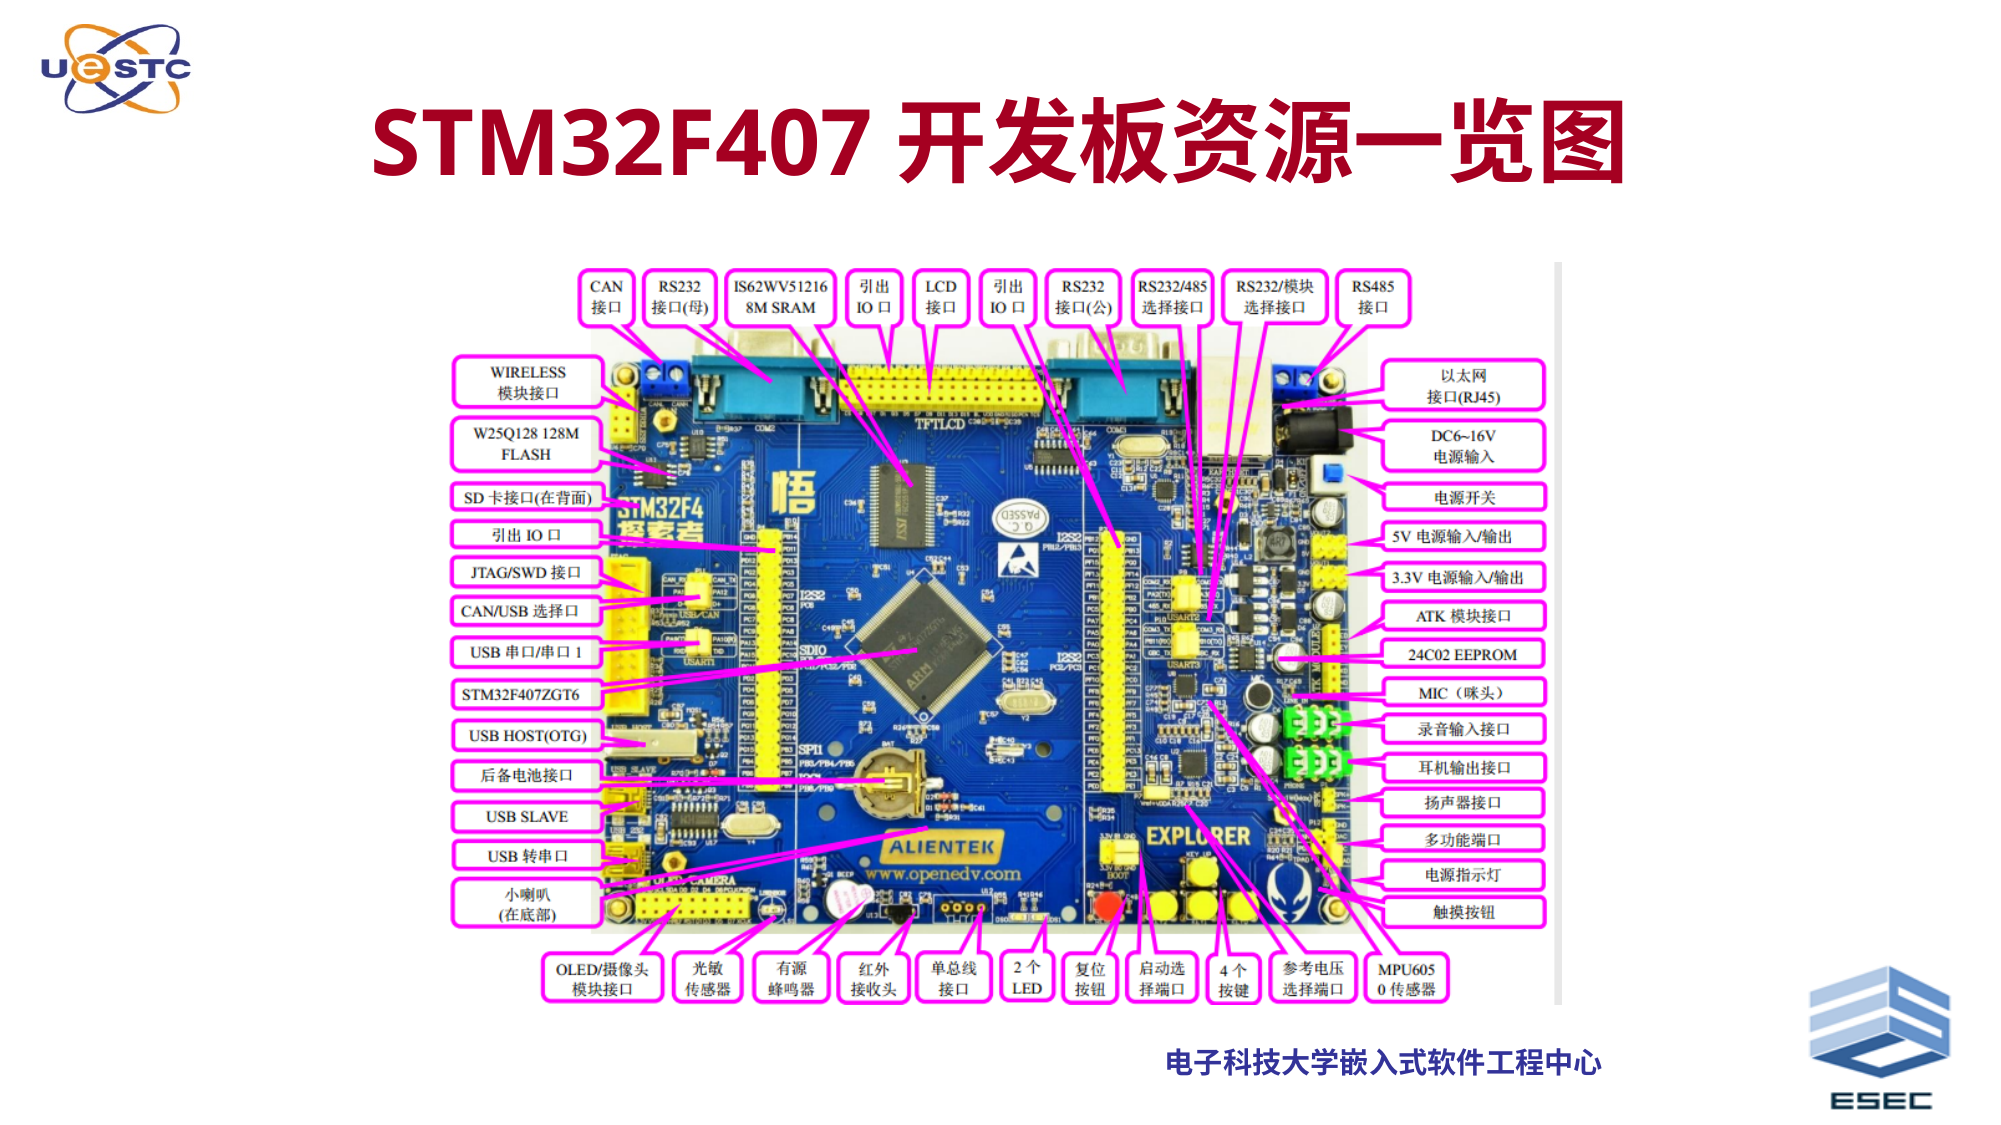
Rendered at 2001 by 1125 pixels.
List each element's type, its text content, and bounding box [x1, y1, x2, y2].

title STM32F407开发板资源一览图 [99, 44, 1901, 233]
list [438, 262, 1562, 1006]
picture [33, 24, 200, 116]
picture [1766, 949, 2000, 1125]
